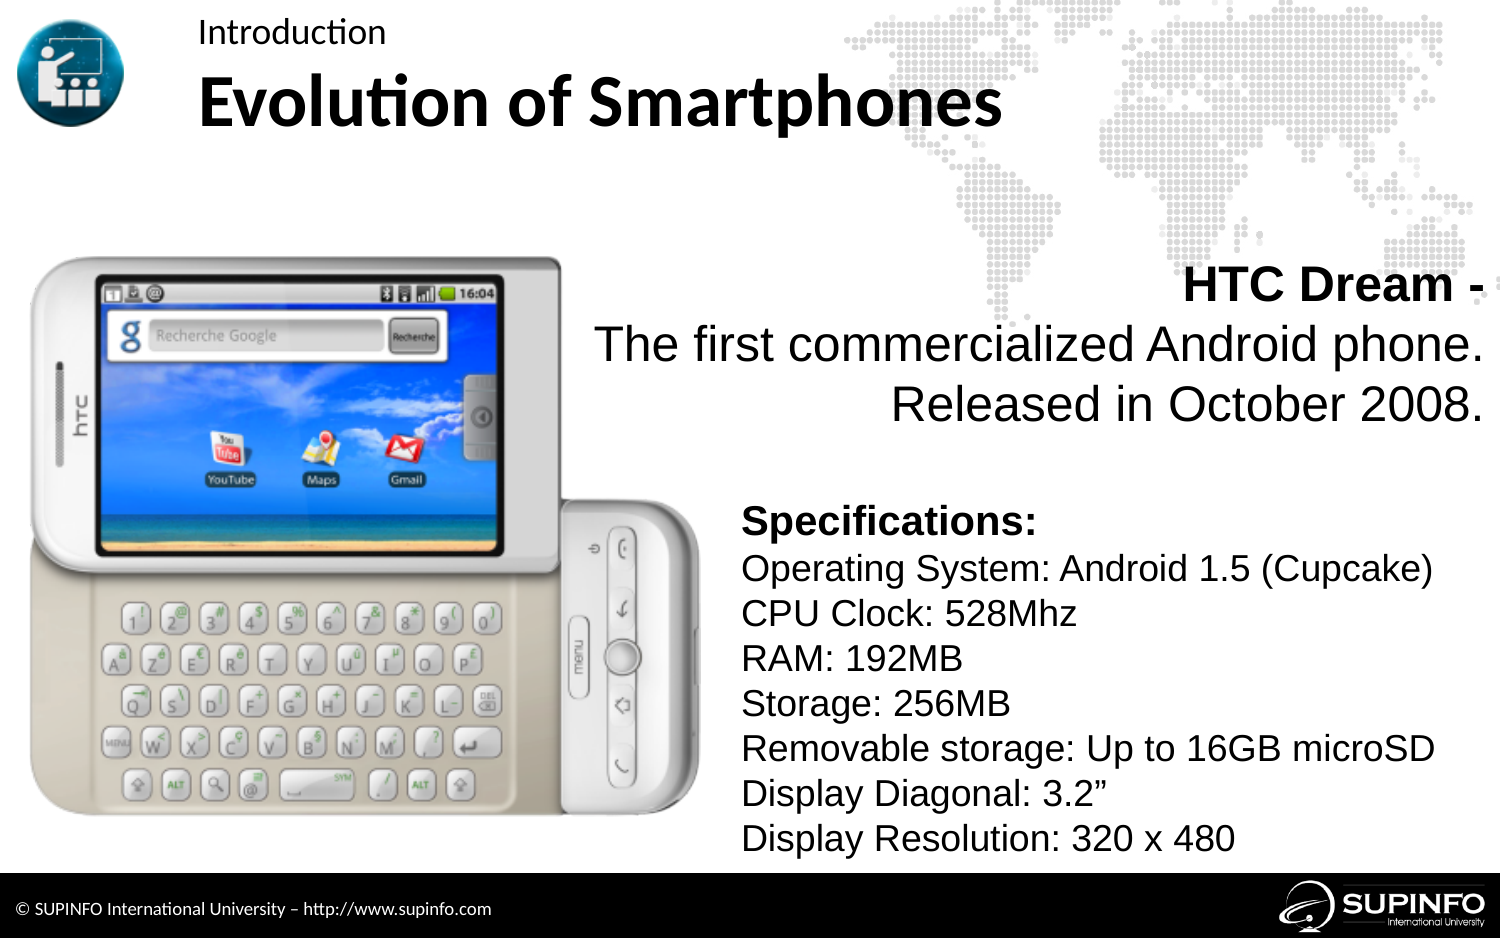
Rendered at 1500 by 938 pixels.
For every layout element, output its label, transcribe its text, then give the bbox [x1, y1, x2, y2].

text_box HTC Dream - The first commercialized Android phone. Released in October 2008. [472, 244, 1500, 439]
picture [844, 0, 1500, 244]
text_box Specifications: Operating System: Android 1.5 (Cupcake) CPU Clock: 528Mhz RAM: 192MB Storage: 256MB Removable storage: Up to 16GB microSD Display Diagonal: 3.2” Display Resolution: 320 x 480 [726, 486, 1500, 867]
text_box Evolution of Smartphones [183, 56, 1459, 138]
text_box Introduction [183, 0, 1459, 56]
picture [49, 37, 102, 75]
picture [29, 255, 701, 817]
picture [39, 46, 101, 107]
picture [1269, 870, 1494, 938]
picture [17, 19, 125, 127]
